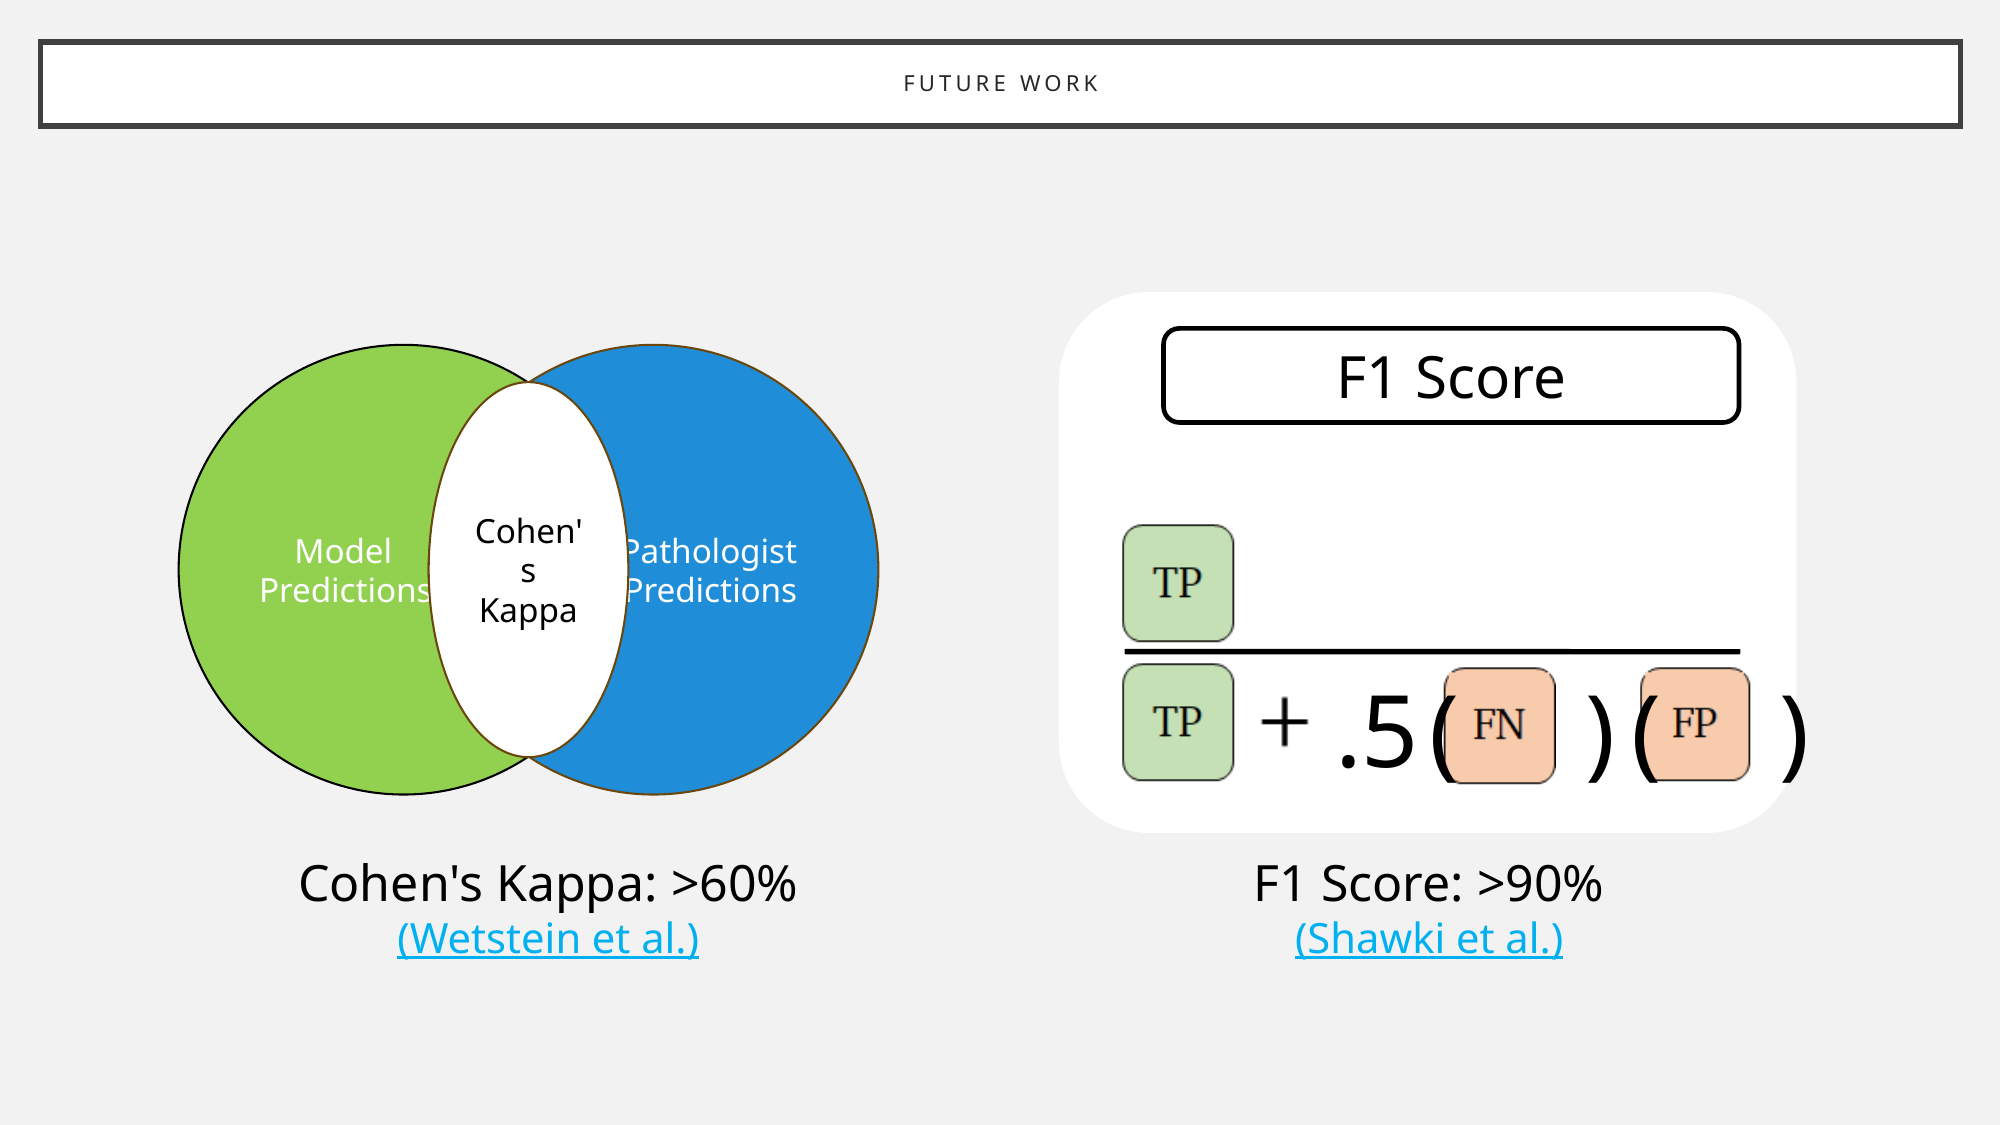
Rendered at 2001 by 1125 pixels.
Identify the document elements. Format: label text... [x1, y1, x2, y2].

text_box Pathologist Predictions [529, 343, 880, 796]
text_box Cohen's Kappa: >60% (Wetstein et al.) [178, 843, 918, 976]
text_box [1058, 291, 1843, 833]
text_box F1 Score: >90% (Shawki et al.) [1059, 843, 1799, 976]
title Future work [38, 39, 1963, 129]
text_box Model Predictions [177, 343, 528, 796]
text_box Cohen's Kappa [427, 381, 630, 759]
